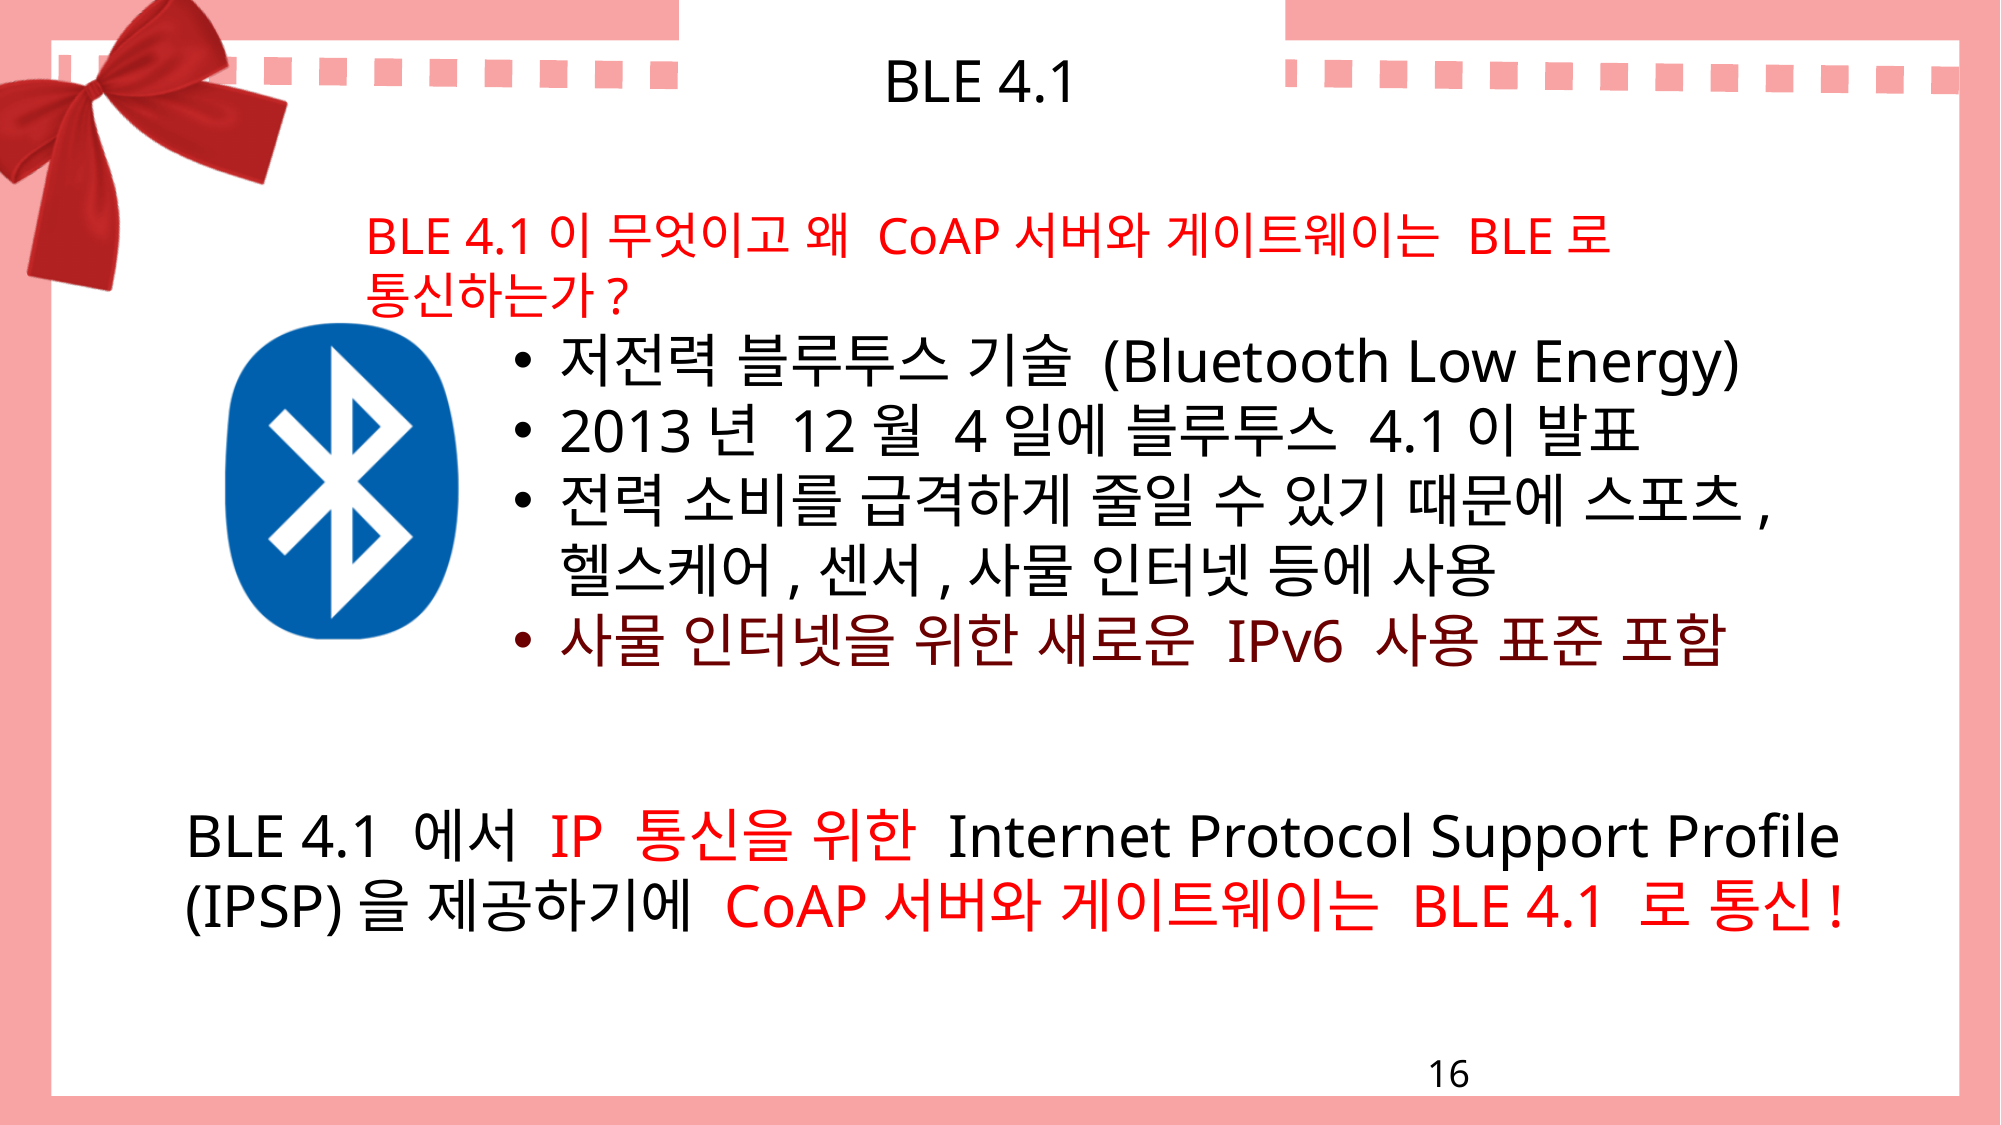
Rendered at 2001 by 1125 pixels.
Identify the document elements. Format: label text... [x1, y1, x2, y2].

text_box BLE 4.1 에서 IP 통신을 위한 Internet Protocol Support Profile (IPSP)을 제공하기에 CoAP서버와 게이트웨이는 BLE 4.1 로 통신! [170, 791, 1891, 946]
title BLE 4.1 [679, 0, 1286, 168]
picture [199, 307, 484, 656]
text_box 저전력 블루투스 기술 (Bluetooth Low Energy) 2013년 12월 4일에 블루투스 4.1이 발표 전력 소비를 급격하게 줄일 수 있기 때문에 스포츠,헬스케어,센서,사물 인터넷 등에 사용 사물 인터넷을 위한 새로운 IPv6 사용 표준 포함 [498, 317, 1891, 682]
text_box BLE 4.1이 무엇이고 왜 CoAP서버와 게이트웨이는 BLE로 통신하는가? [350, 197, 1711, 332]
picture [0, 0, 325, 321]
